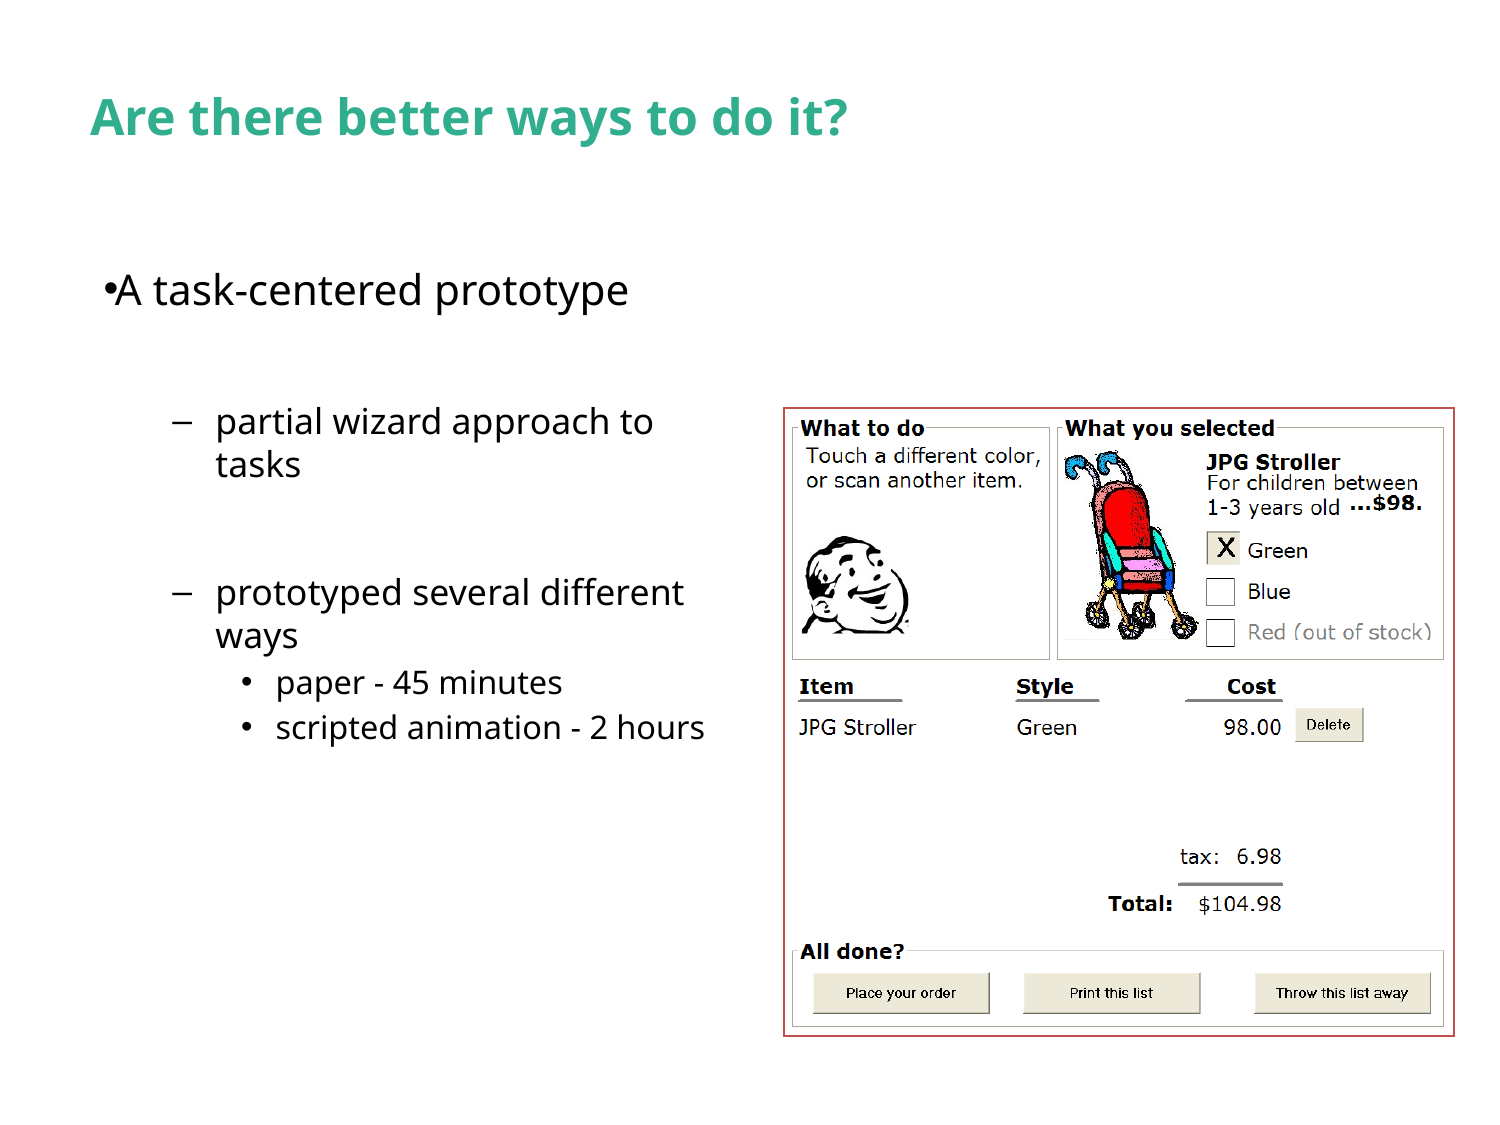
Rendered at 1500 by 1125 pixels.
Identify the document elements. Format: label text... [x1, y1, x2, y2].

list A task-centered prototype partial wizard approach to tasks prototyped several different ways paper - 45 minutes scripted animation - 2 hours [88, 255, 741, 1047]
picture [785, 408, 1453, 1035]
title Are there better ways to do it? [75, 45, 1425, 187]
